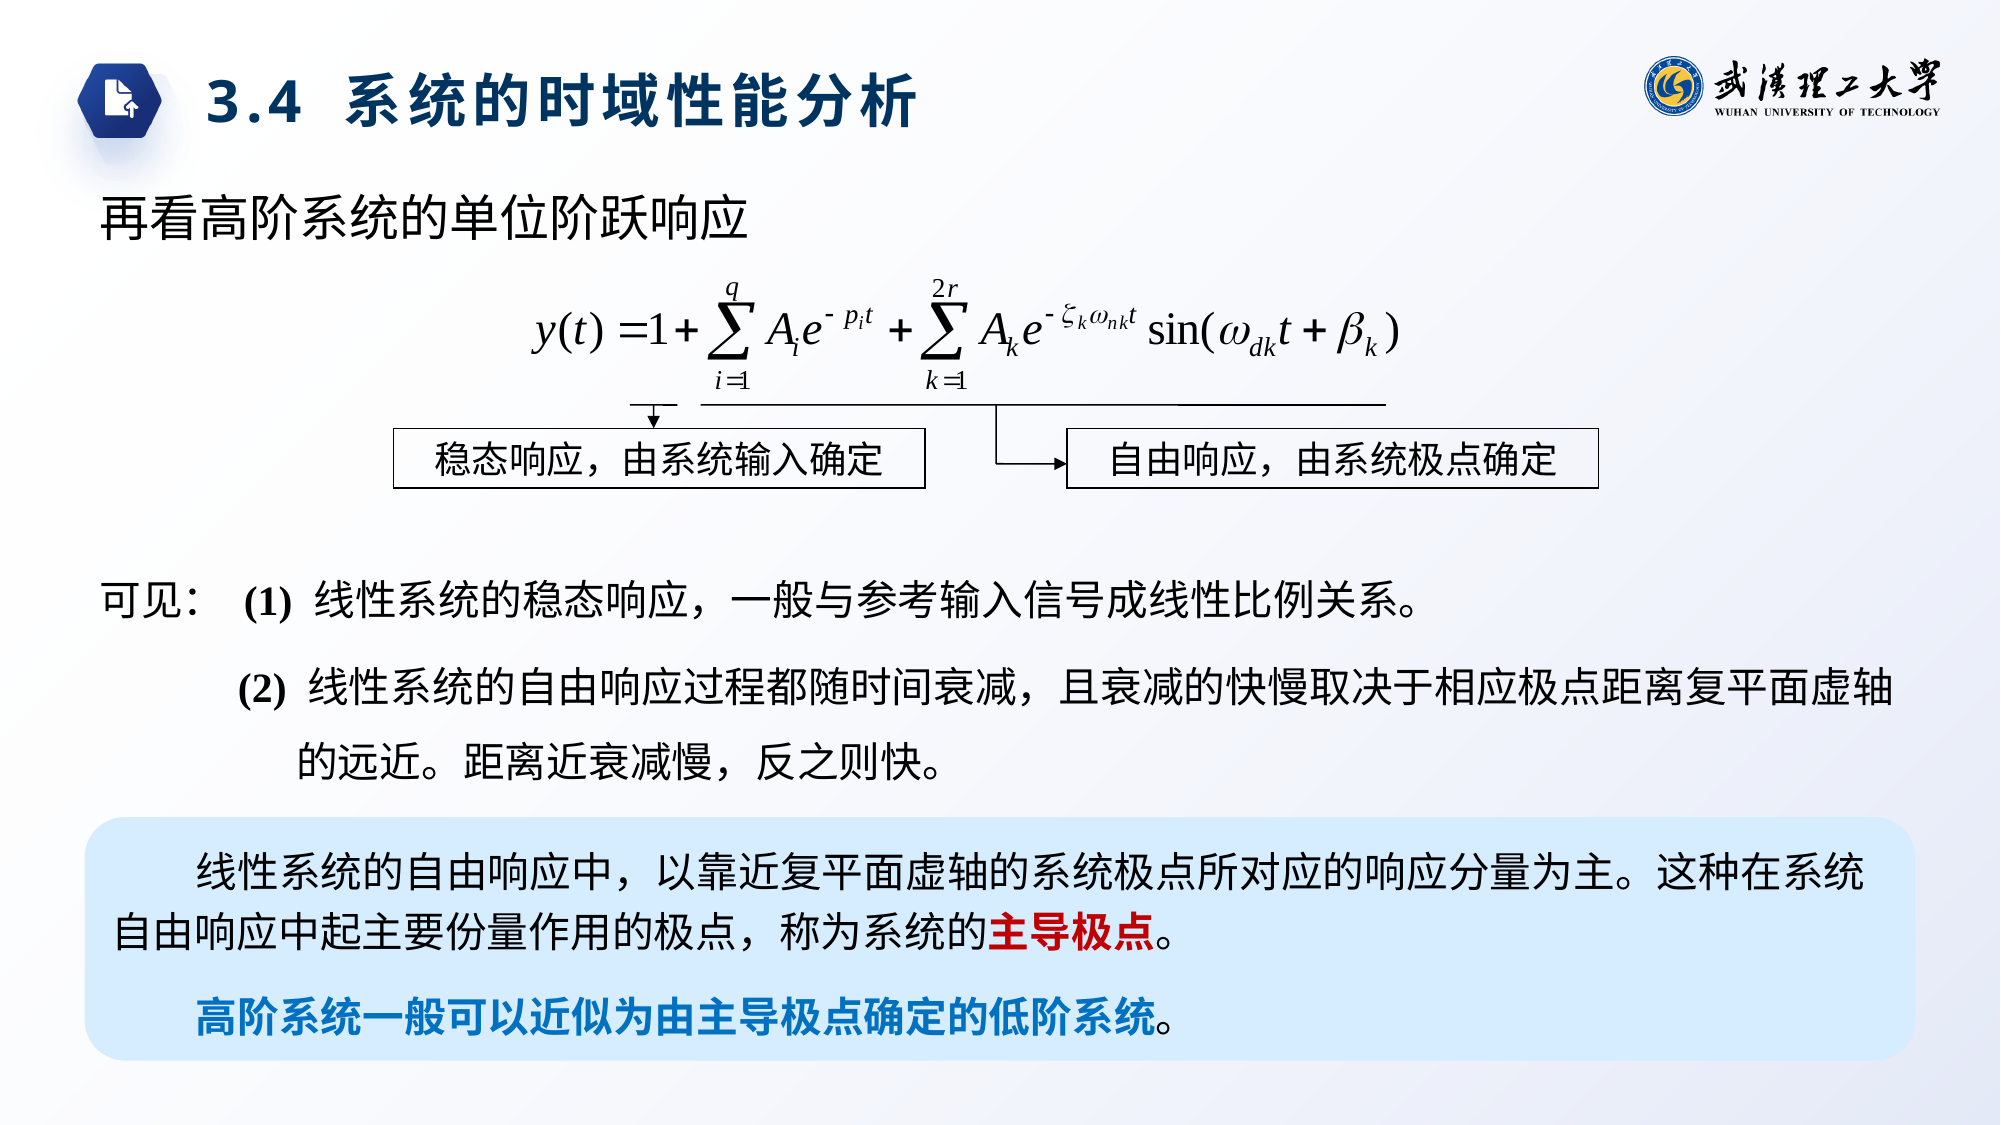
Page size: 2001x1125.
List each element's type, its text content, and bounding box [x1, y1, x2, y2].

text_box [647, 404, 660, 428]
text_box 线性系统的自由响应中，以靠近复平面虚轴的系统极点所对应的响应分量为主。这种在系统自由响应中起主要份量作用的极点，称为系统的主导极点。 高阶系统一般可以近似为由主导极点确定的低阶系统。 [84, 817, 1916, 1061]
list 3.4 系统的时域性能分析 [191, 56, 1624, 143]
picture [0, 0, 2000, 1125]
text_box 自由响应，由系统极点确定 [1066, 428, 1599, 489]
text_box 可见： (1) 线性系统的稳态响应，一般与参考输入信号成线性比例关系。 (2) 线性系统的自由响应过程都随时间衰减，且衰减的快慢取决于相应极点距离复平面虚轴的远近。距离近衰减慢，反之则快。 [84, 540, 1916, 794]
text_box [523, 262, 1410, 399]
text_box [996, 457, 1066, 471]
text_box 再看高阶系统的单位阶跃响应 [84, 178, 840, 254]
text_box 稳态响应，由系统输入确定 [393, 428, 926, 489]
